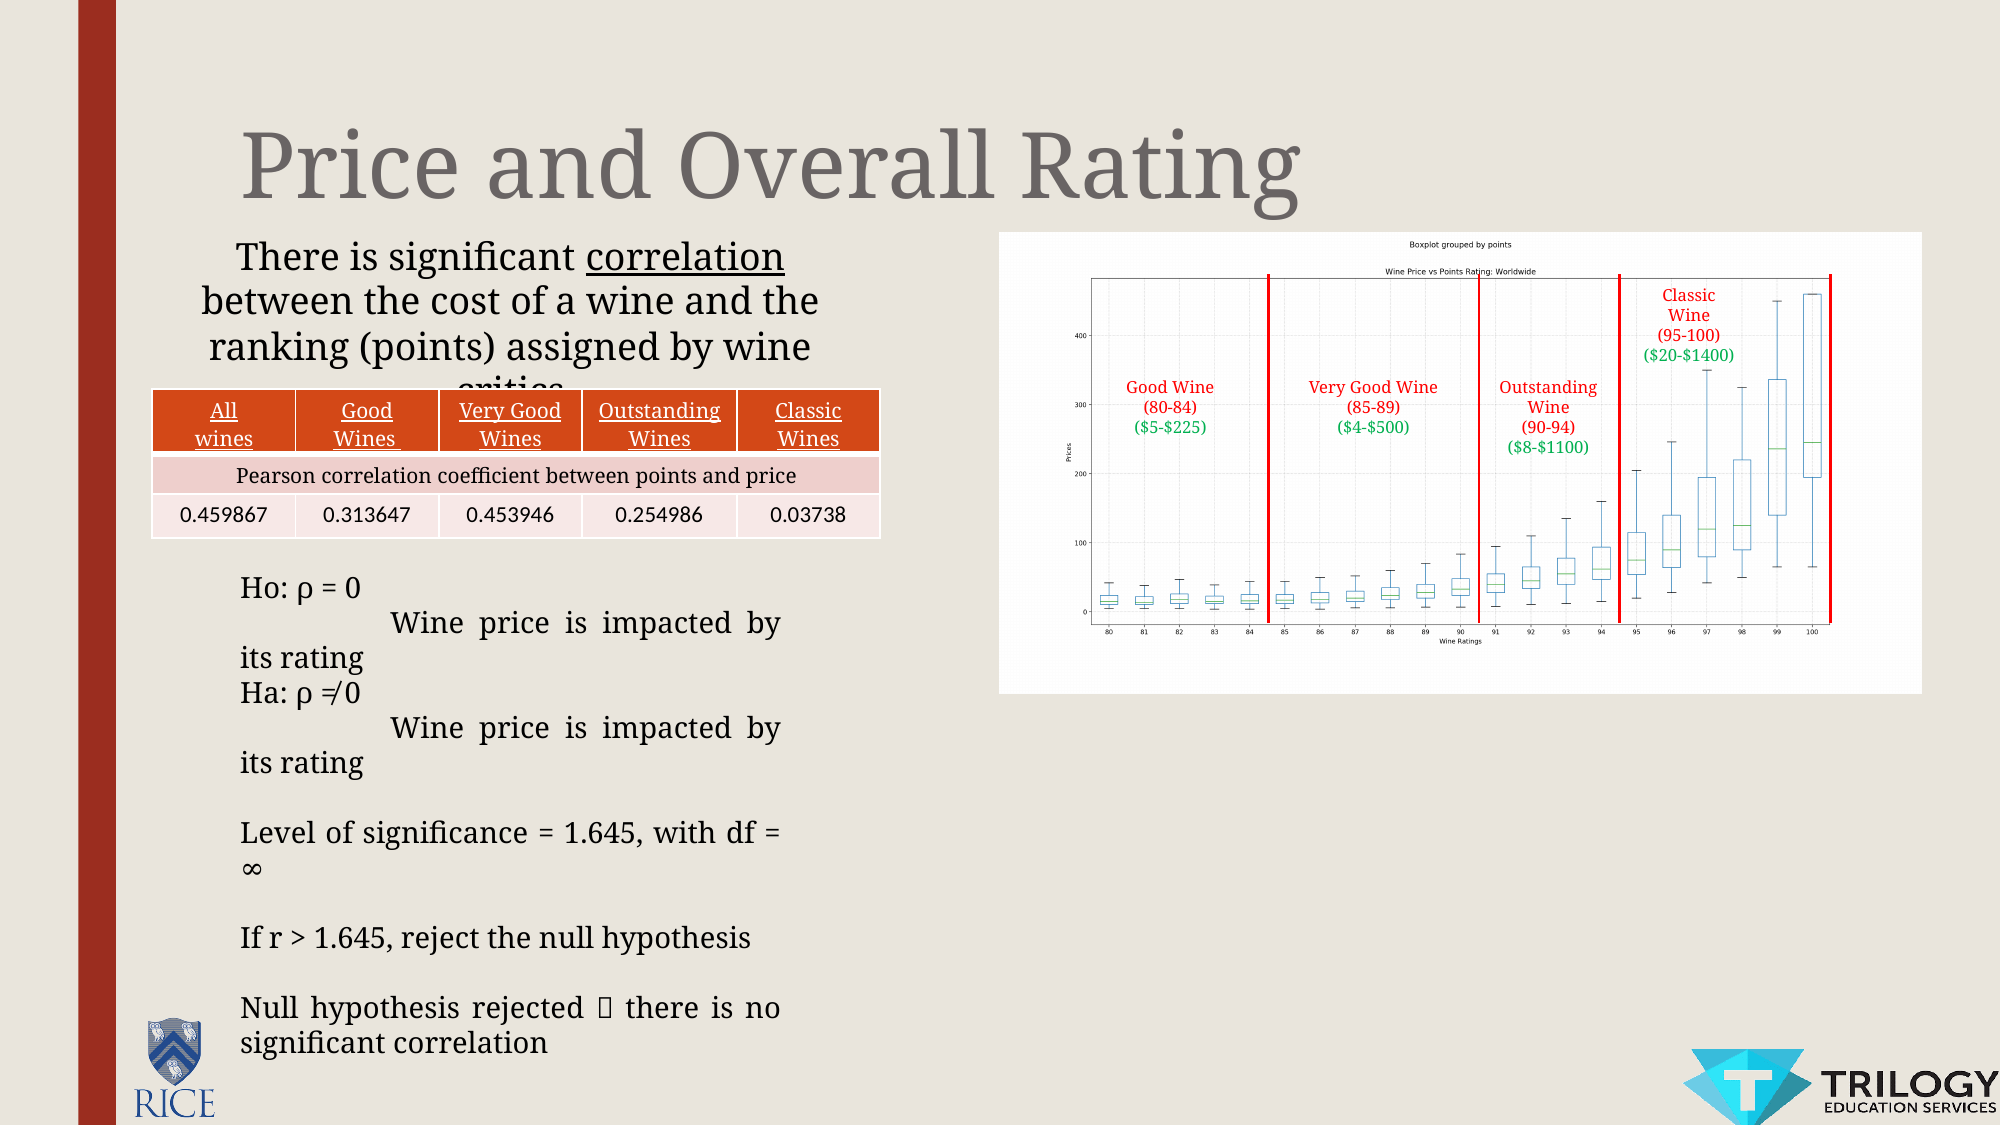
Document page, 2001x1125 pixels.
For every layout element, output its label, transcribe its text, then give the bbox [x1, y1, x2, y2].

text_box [999, 232, 1922, 694]
text_box There is significant correlation between the cost of a wine and the ranking (points) assigned by wine critics [164, 225, 857, 388]
title Price and Overall Rating [225, 112, 1800, 229]
table_header Classic Wines [738, 390, 879, 451]
picture [1682, 1049, 1999, 1125]
text_box Ho: ρ = 0 Wine price is impacted by its rating Ha: ρ ≠ 0 Wine price is impacted by its rating Level of significance = 1.645, with df = ∞ If r > 1.645, reject the null hypothesis Null hypothesis rejected  there is no significant correlation [225, 562, 796, 1067]
table_header Outstanding Wines [583, 390, 736, 451]
table_cell Pearson correlation coefficient between points and price [153, 457, 879, 493]
table_cell 0.313647 [296, 495, 438, 537]
table_cell 0.254986 [583, 495, 736, 537]
table_header Very Good Wines [440, 390, 581, 451]
table_header All wines [153, 390, 295, 451]
picture [119, 1013, 229, 1122]
table_cell 0.453946 [440, 495, 581, 537]
table_cell 0.03738 [738, 495, 879, 537]
table_header Good Wines [296, 390, 438, 451]
table_cell 0.459867 [153, 495, 295, 537]
